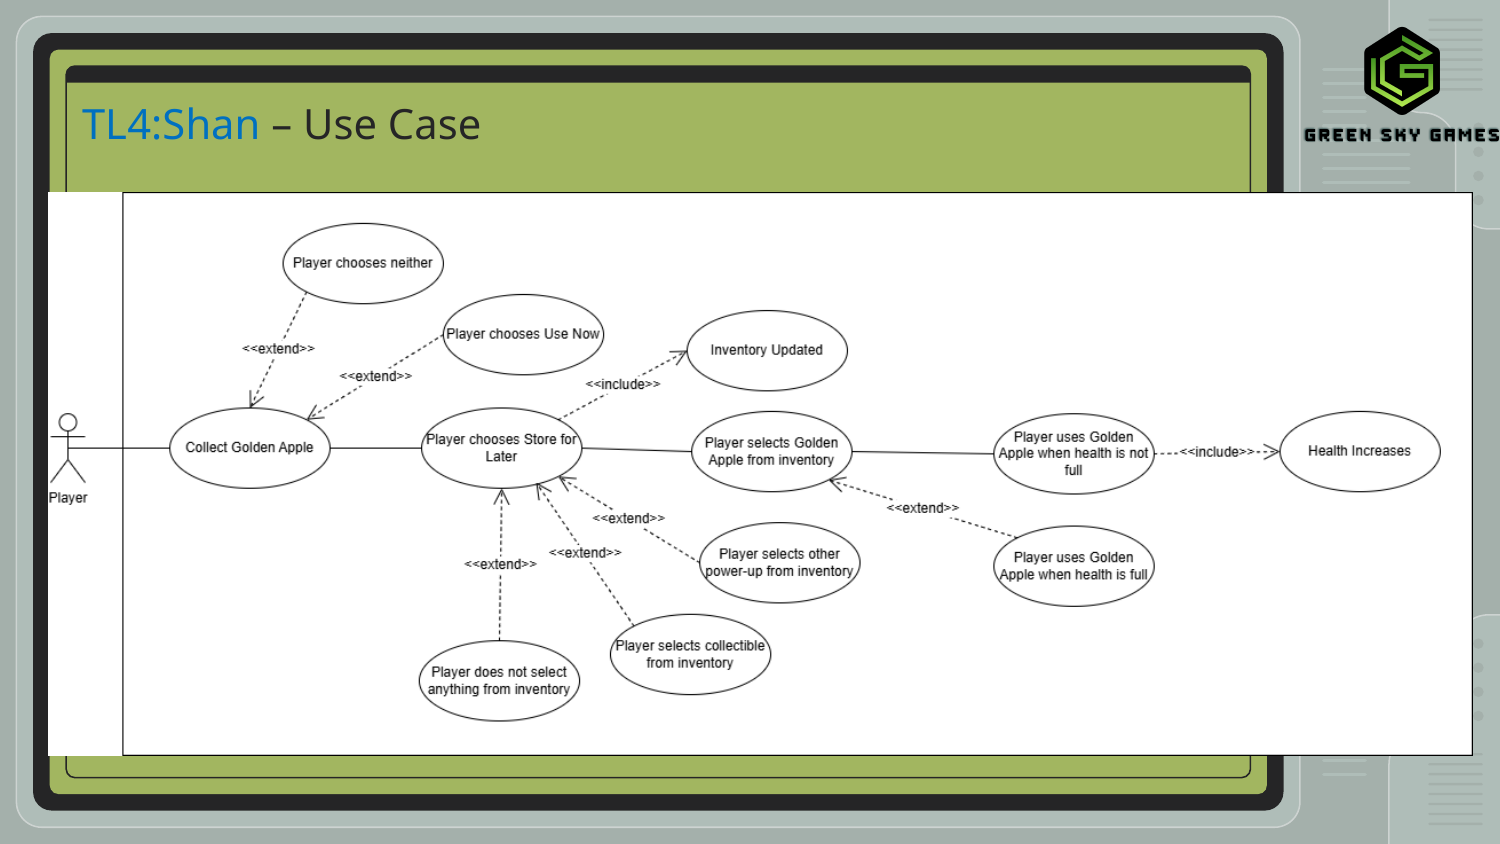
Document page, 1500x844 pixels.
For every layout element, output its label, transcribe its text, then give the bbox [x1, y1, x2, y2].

picture [1285, 0, 1500, 184]
picture [48, 192, 1473, 756]
title TL4:Shan – Use Case [67, 82, 1187, 191]
